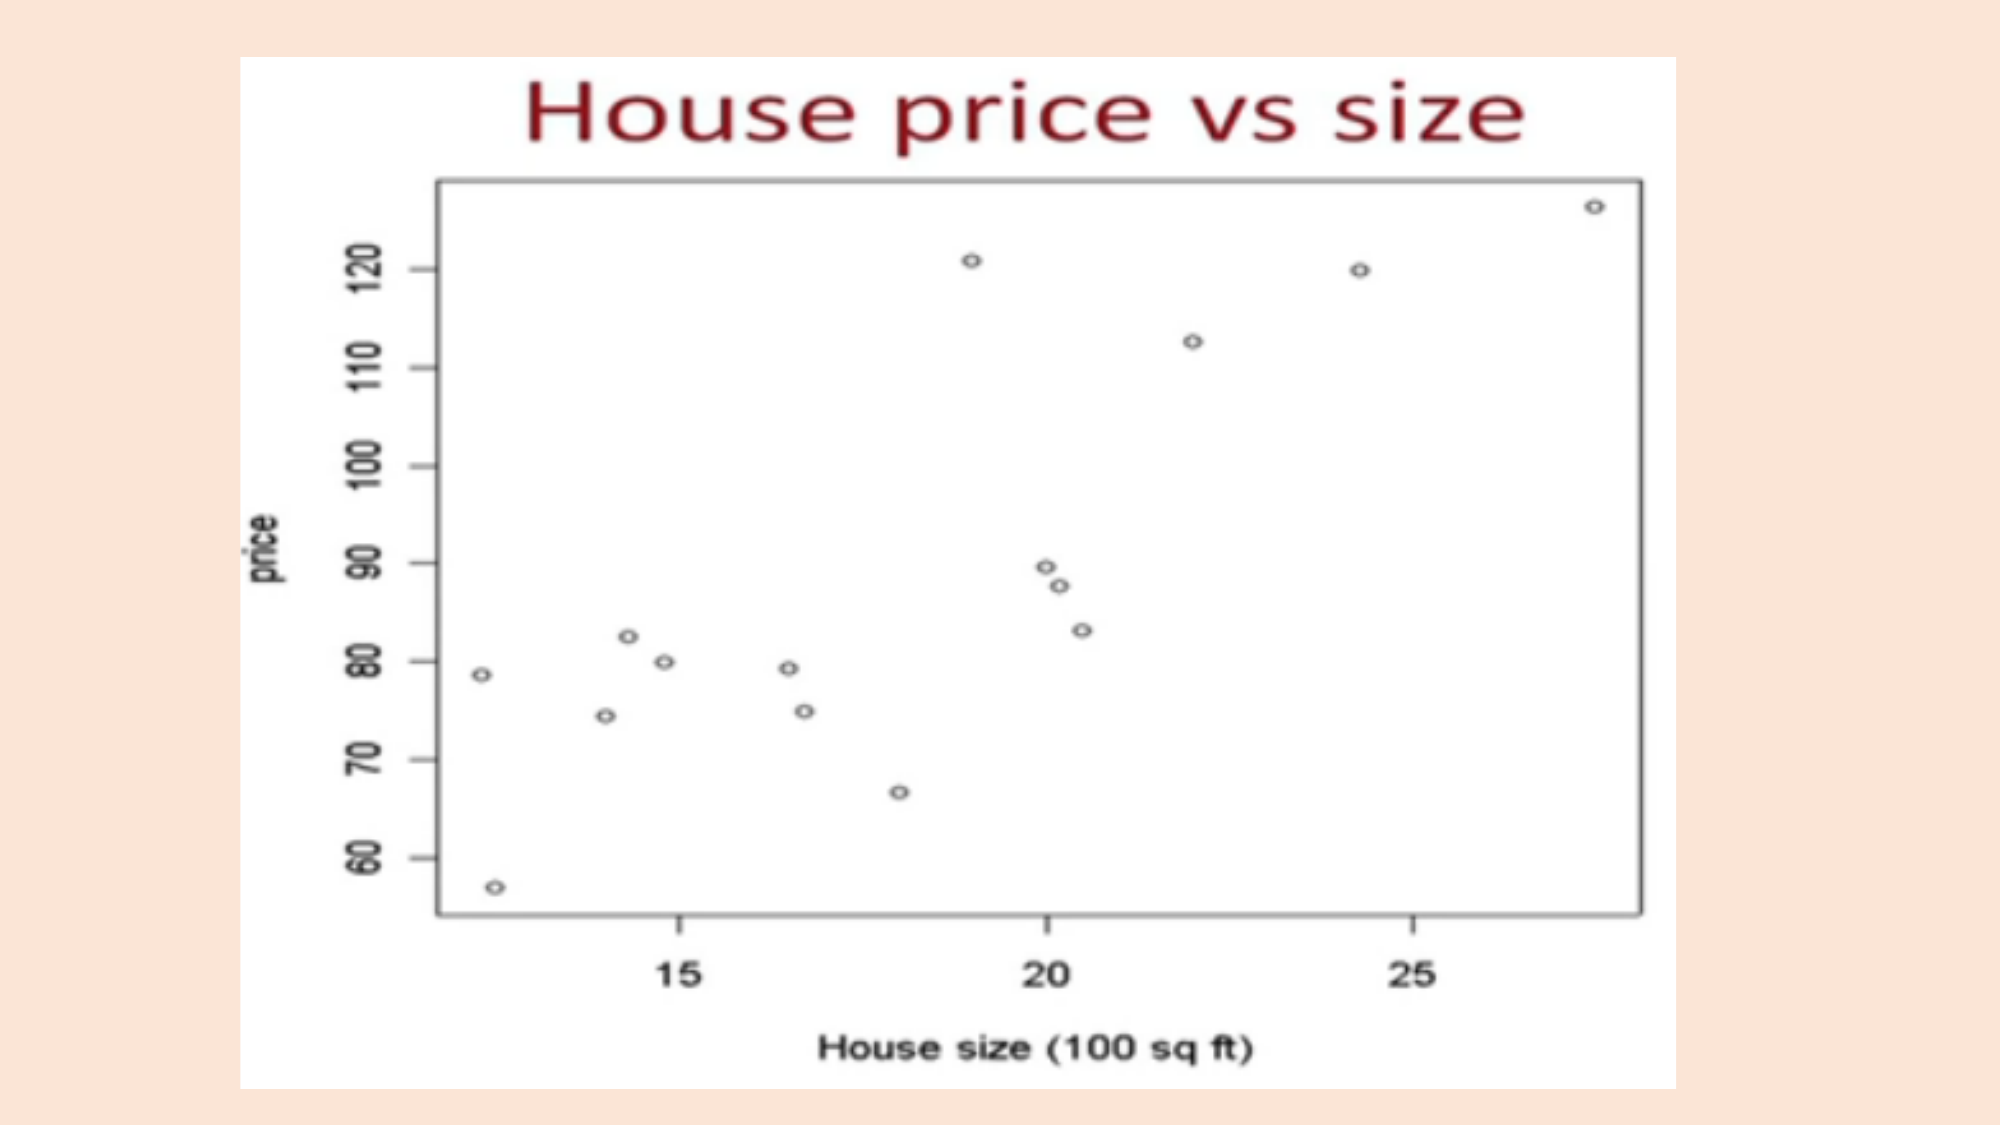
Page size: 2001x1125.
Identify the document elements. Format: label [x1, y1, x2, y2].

picture [240, 57, 1677, 1089]
